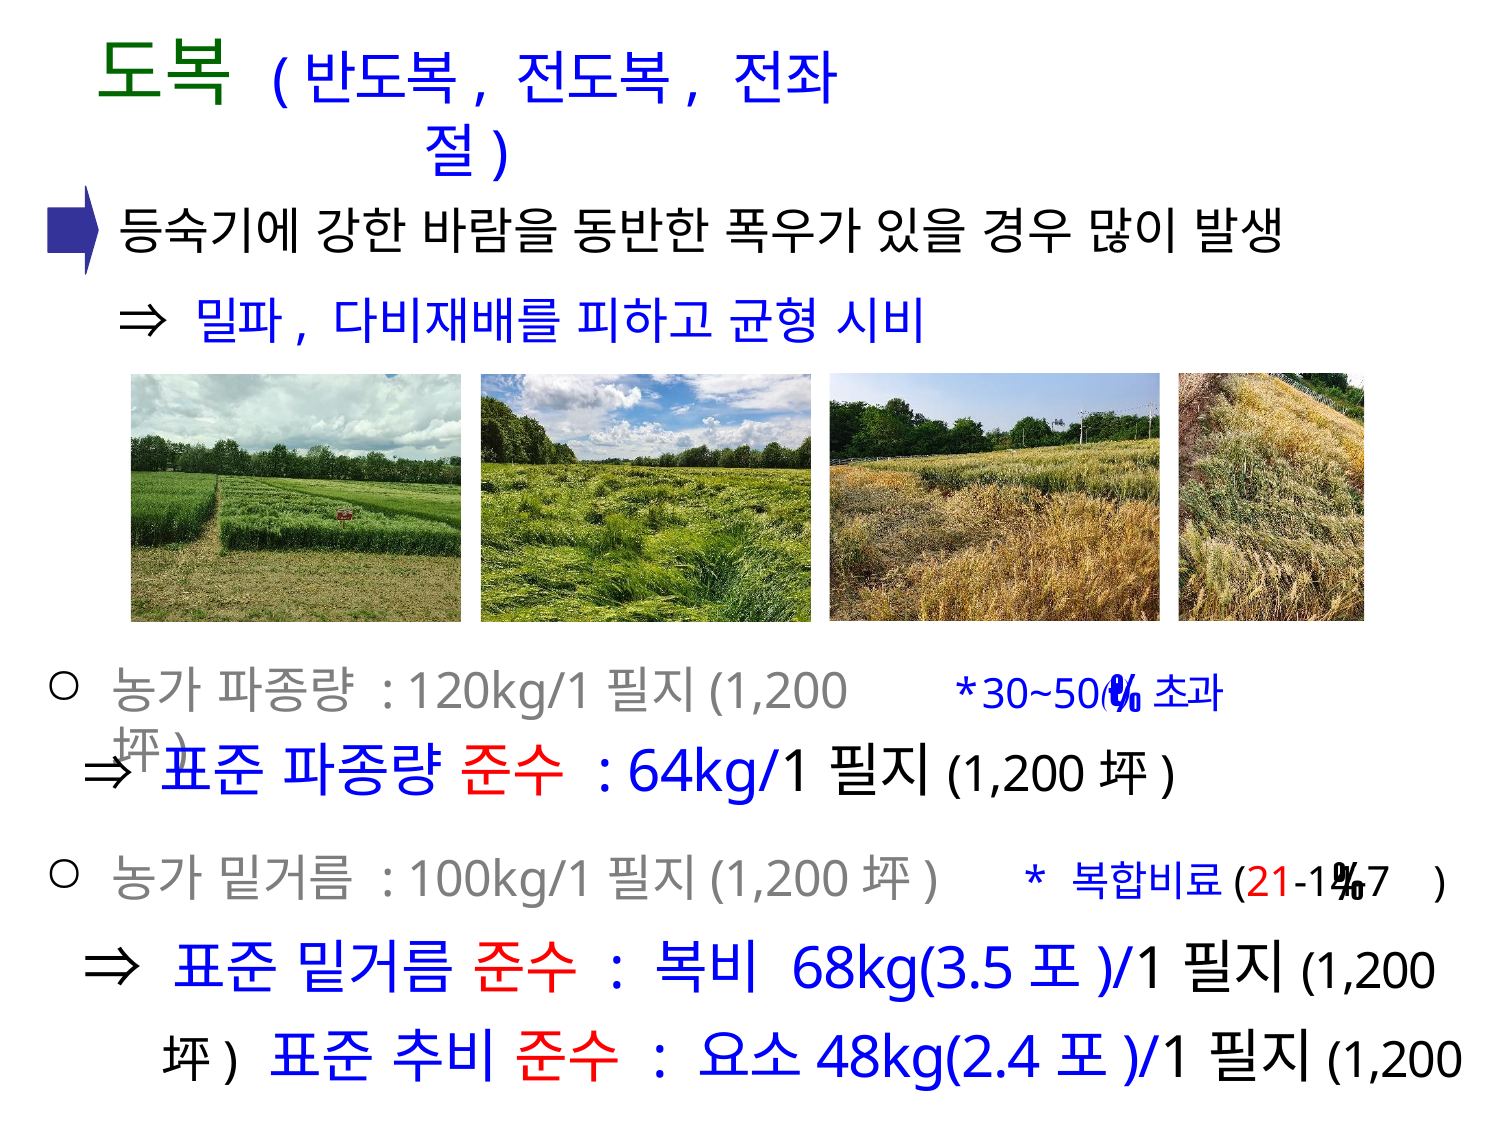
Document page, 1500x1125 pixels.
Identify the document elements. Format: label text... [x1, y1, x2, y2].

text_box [46, 185, 100, 275]
text_box 농가 파종량 : 120kg/1필지(1,200坪) [42, 656, 925, 730]
text_box [1178, 373, 1365, 621]
text_box [130, 374, 461, 622]
text_box [480, 374, 811, 622]
text_box [829, 373, 1160, 621]
text_box ⇒ 표준 파종량 준수 : 64kg/1필지(1,200坪) 농가 밑거름 : 100kg/1필지(1,200坪) * 복합비료(21-14-7 ) ⇒ 표준 밑거름 준수 : 복비 68kg(3.5포)/1필지(1,200坪) 표준 추비 준수 : 요소48kg(2.4포)/1필지(1,200坪) [42, 730, 1486, 1125]
text_box * 30~50 초과 [952, 664, 1242, 717]
title 도복 (반도복, 전도복, 전좌절) [64, 8, 866, 199]
text_box 등숙기에 강한 바람을 동반한 폭우가 있을 경우 많이 발생 ⇒ 밀파, 다비재배를 피하고 균형 시비 [116, 167, 1404, 350]
